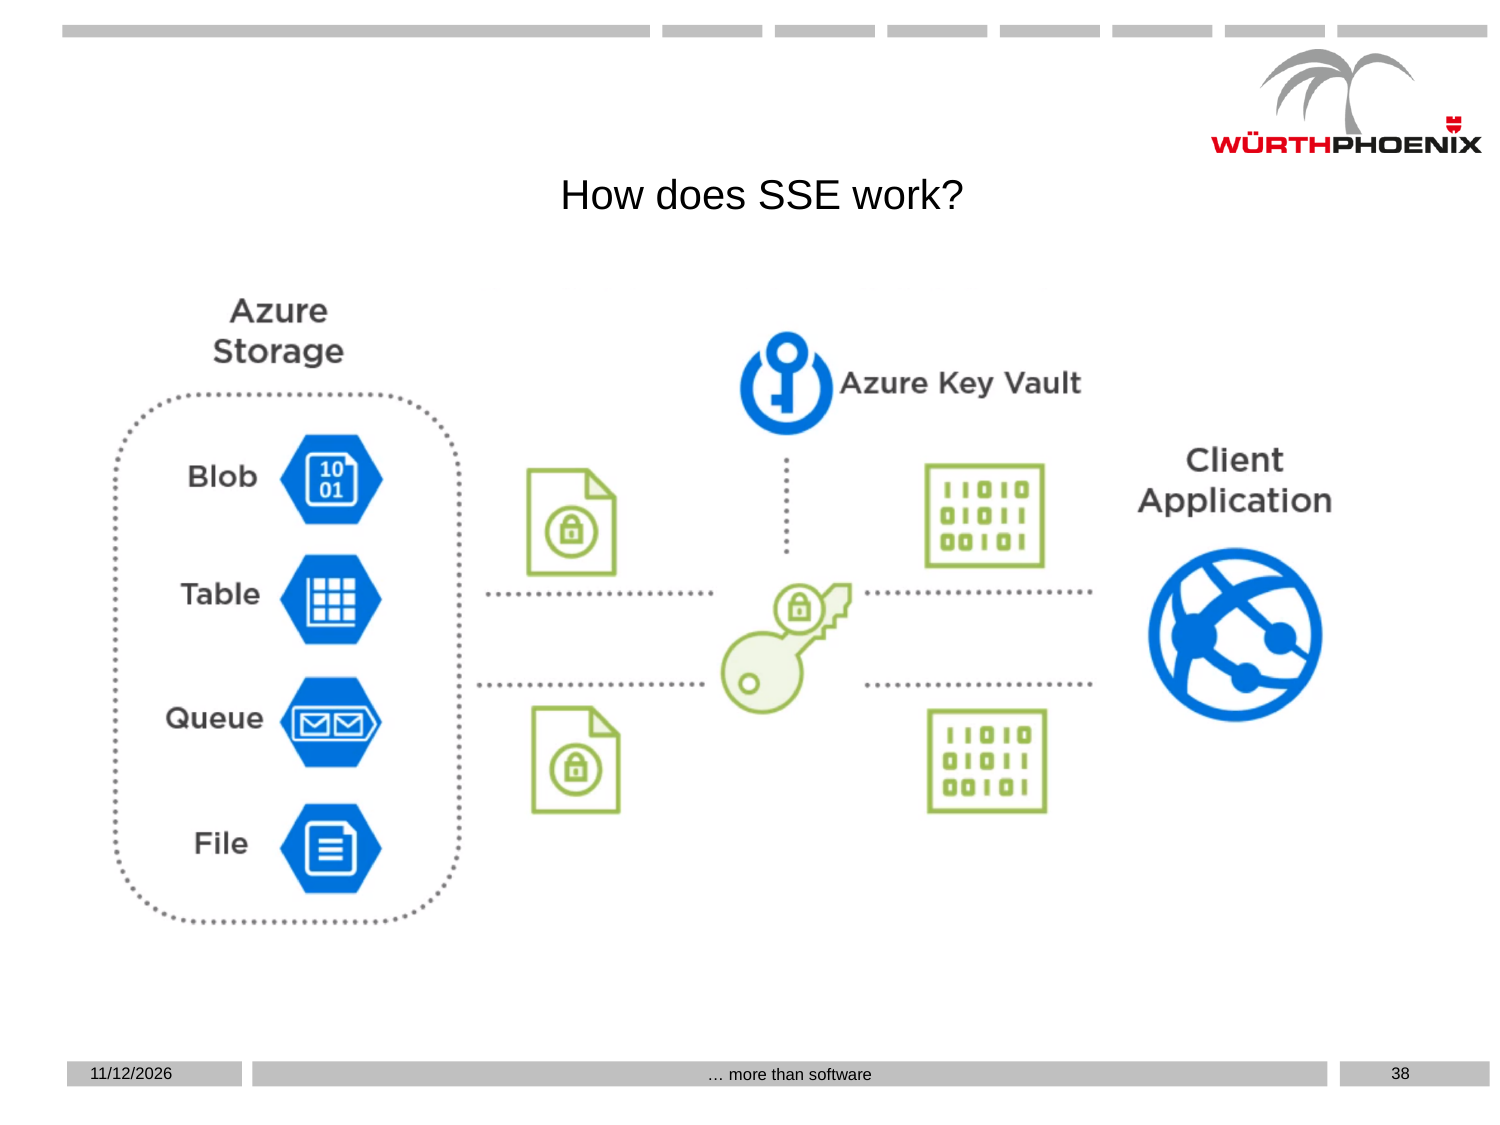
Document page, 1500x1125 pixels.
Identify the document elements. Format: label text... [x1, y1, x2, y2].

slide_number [75, 1042, 425, 1103]
slide_number 38 [1074, 1042, 1425, 1103]
picture [1211, 49, 1482, 153]
subtitle How does SSE work? [412, 159, 1113, 235]
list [87, 287, 1396, 938]
